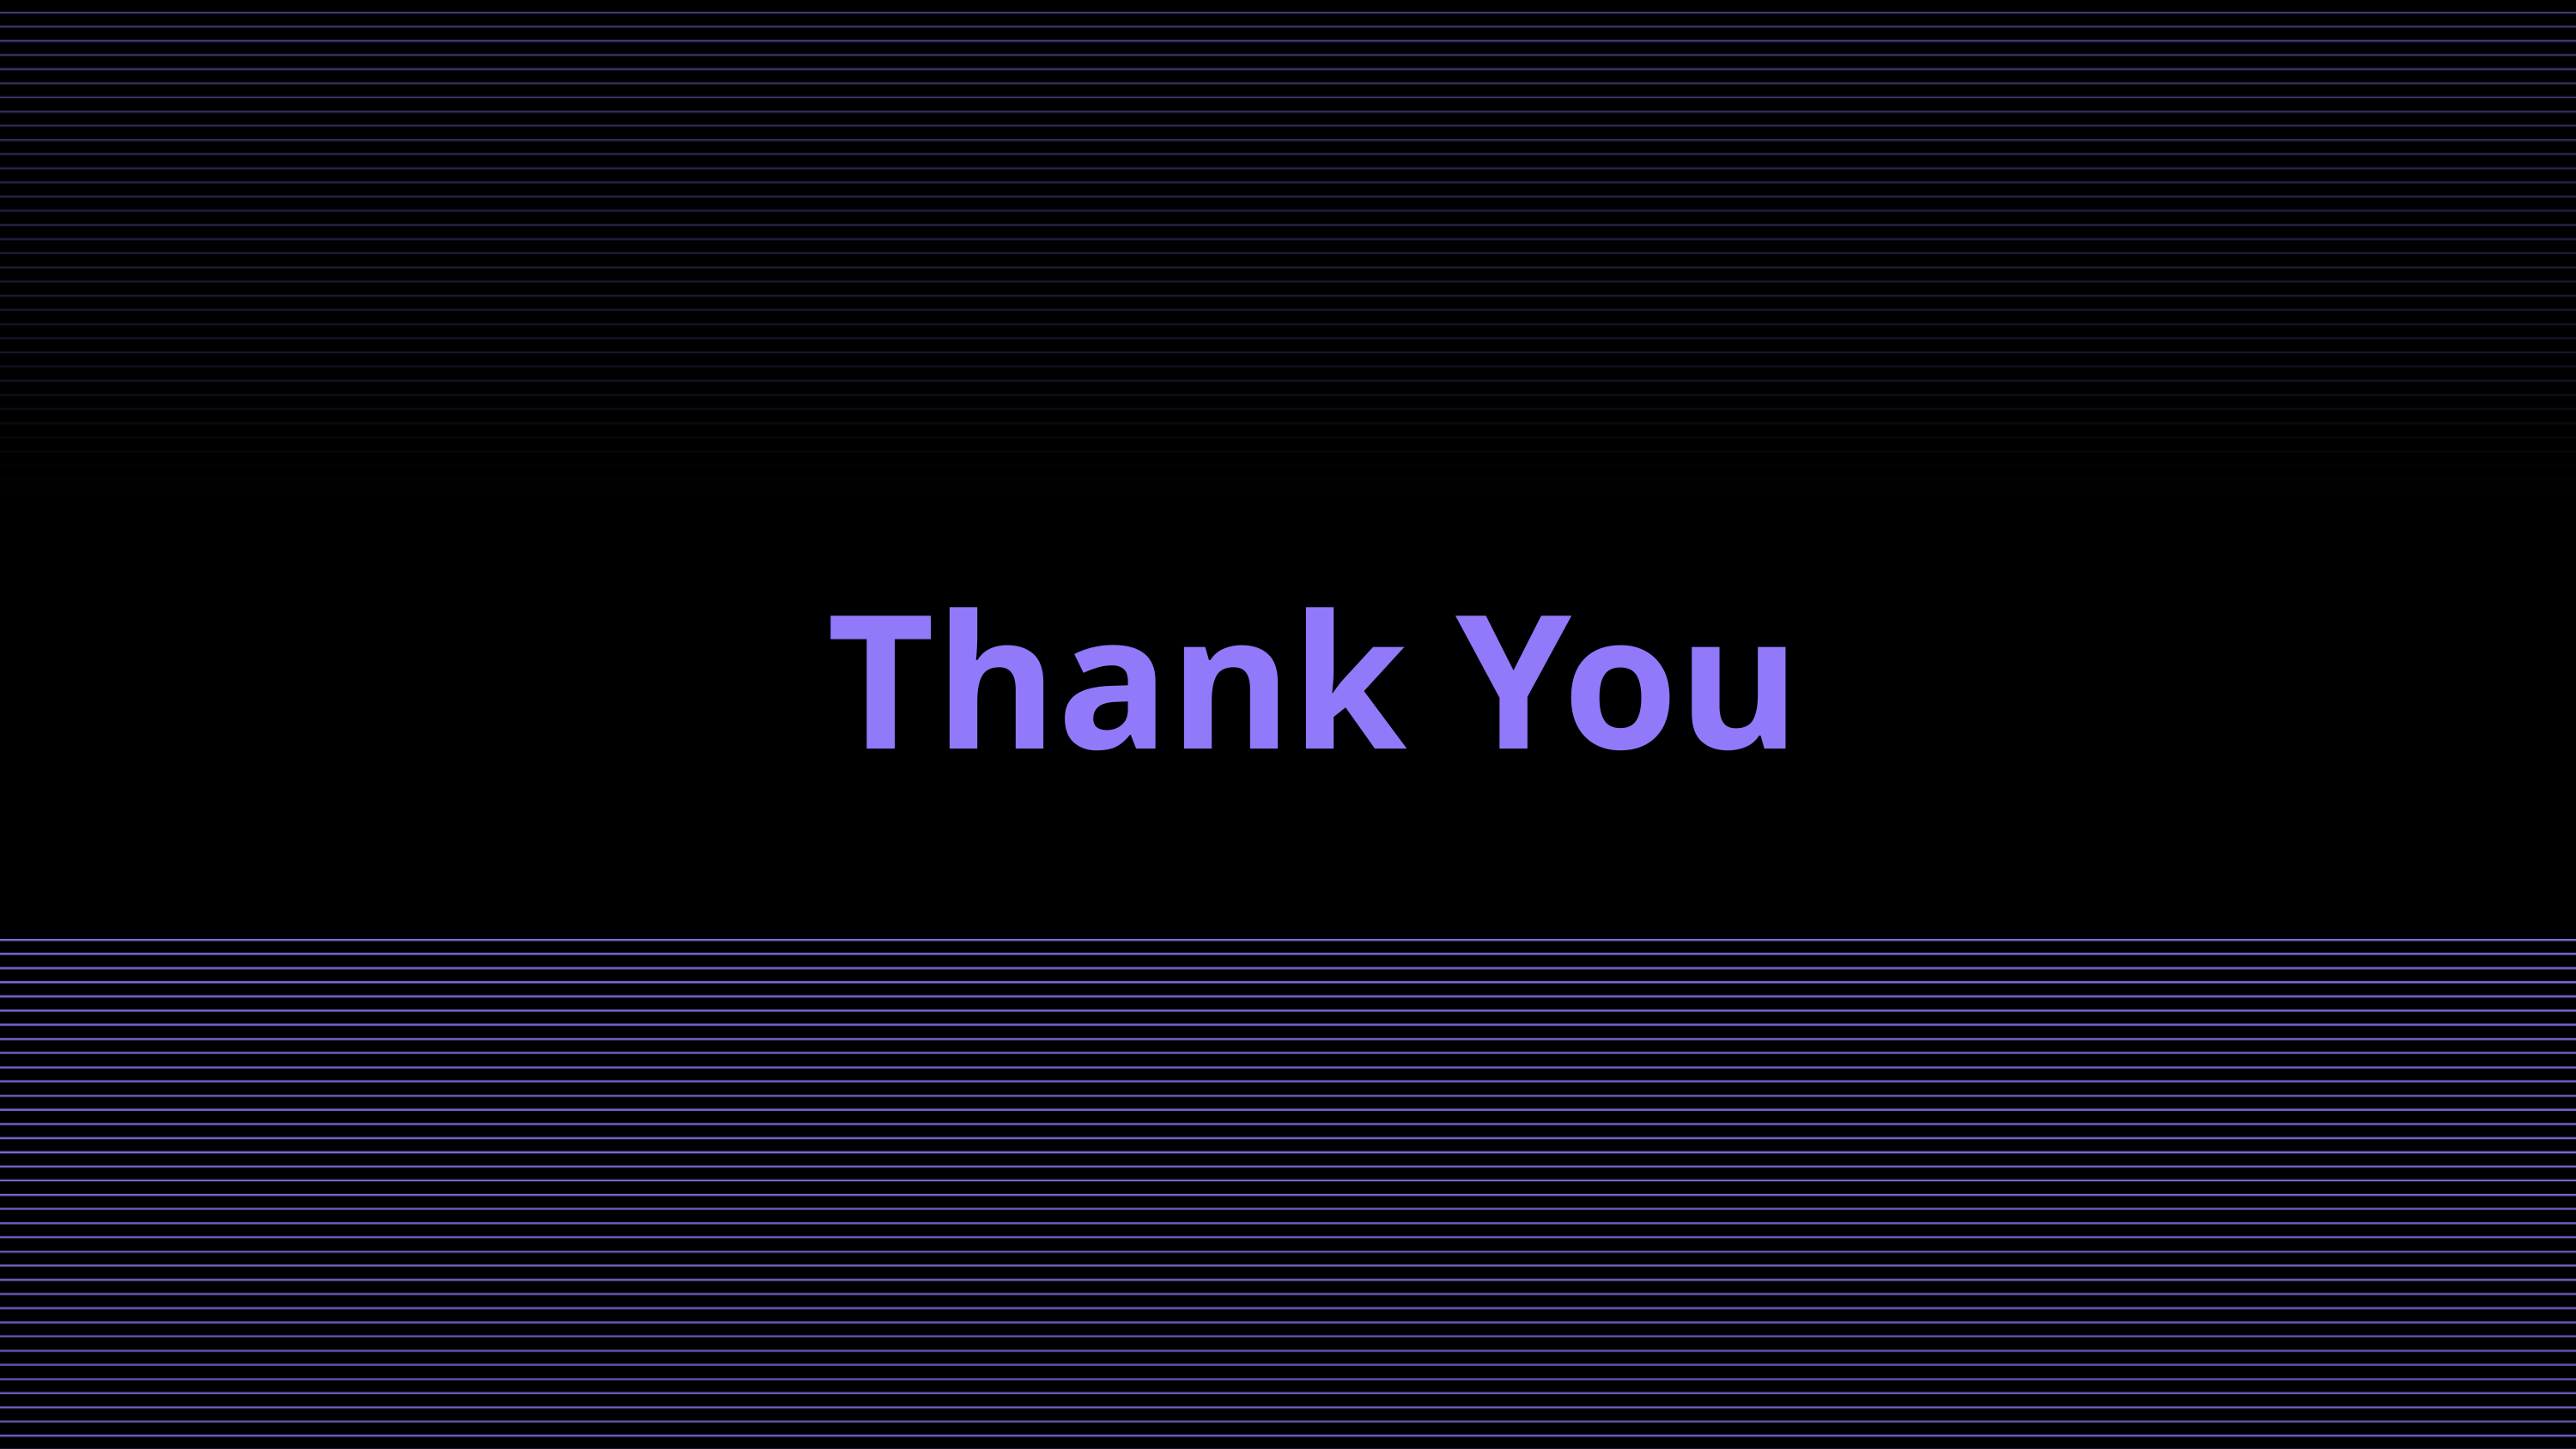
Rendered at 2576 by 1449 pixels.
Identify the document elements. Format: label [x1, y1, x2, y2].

text_box [0, 939, 2576, 1449]
text_box [331, 627, 2298, 875]
text_box [0, 0, 2576, 509]
